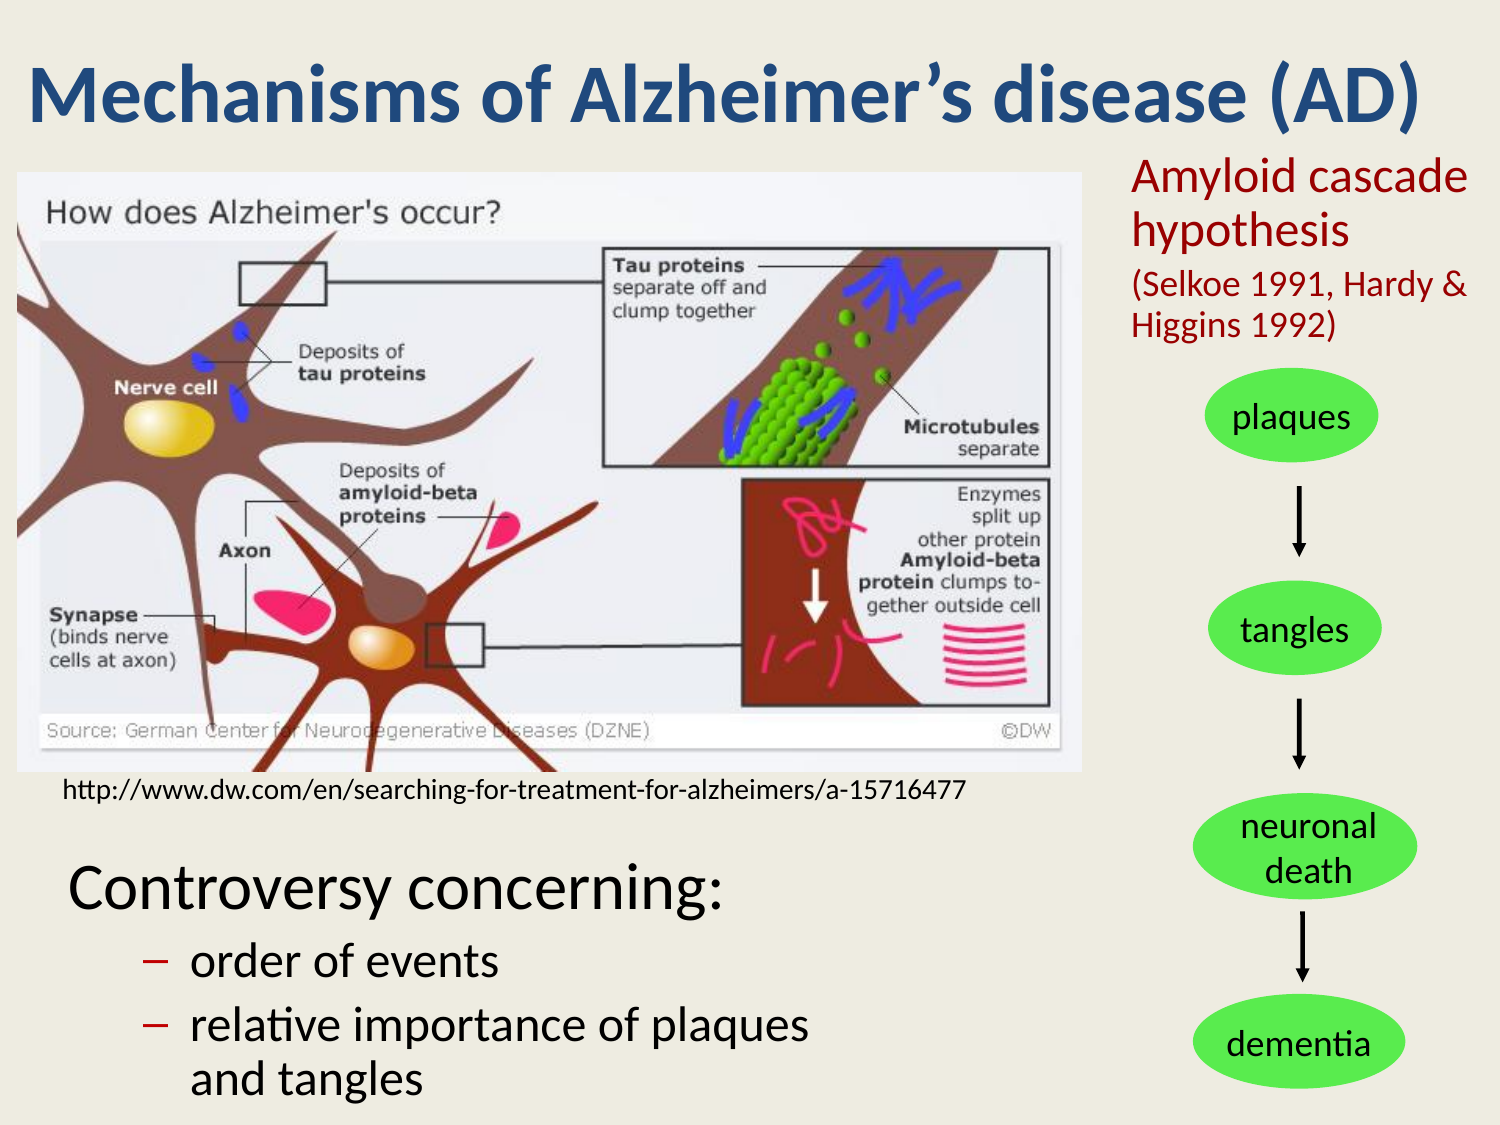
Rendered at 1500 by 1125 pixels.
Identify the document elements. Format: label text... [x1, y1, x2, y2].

title Mechanisms of Alzheimer’s disease (AD) [0, 0, 1471, 184]
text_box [1115, 141, 1500, 1089]
text_box http://www.dw.com/en/searching-for-treatment-for-alzheimers/a-15716477 [47, 779, 983, 813]
list Controversy concerning: order of events relative importance of plaques and tangles [53, 813, 894, 1125]
picture [17, 172, 1082, 772]
